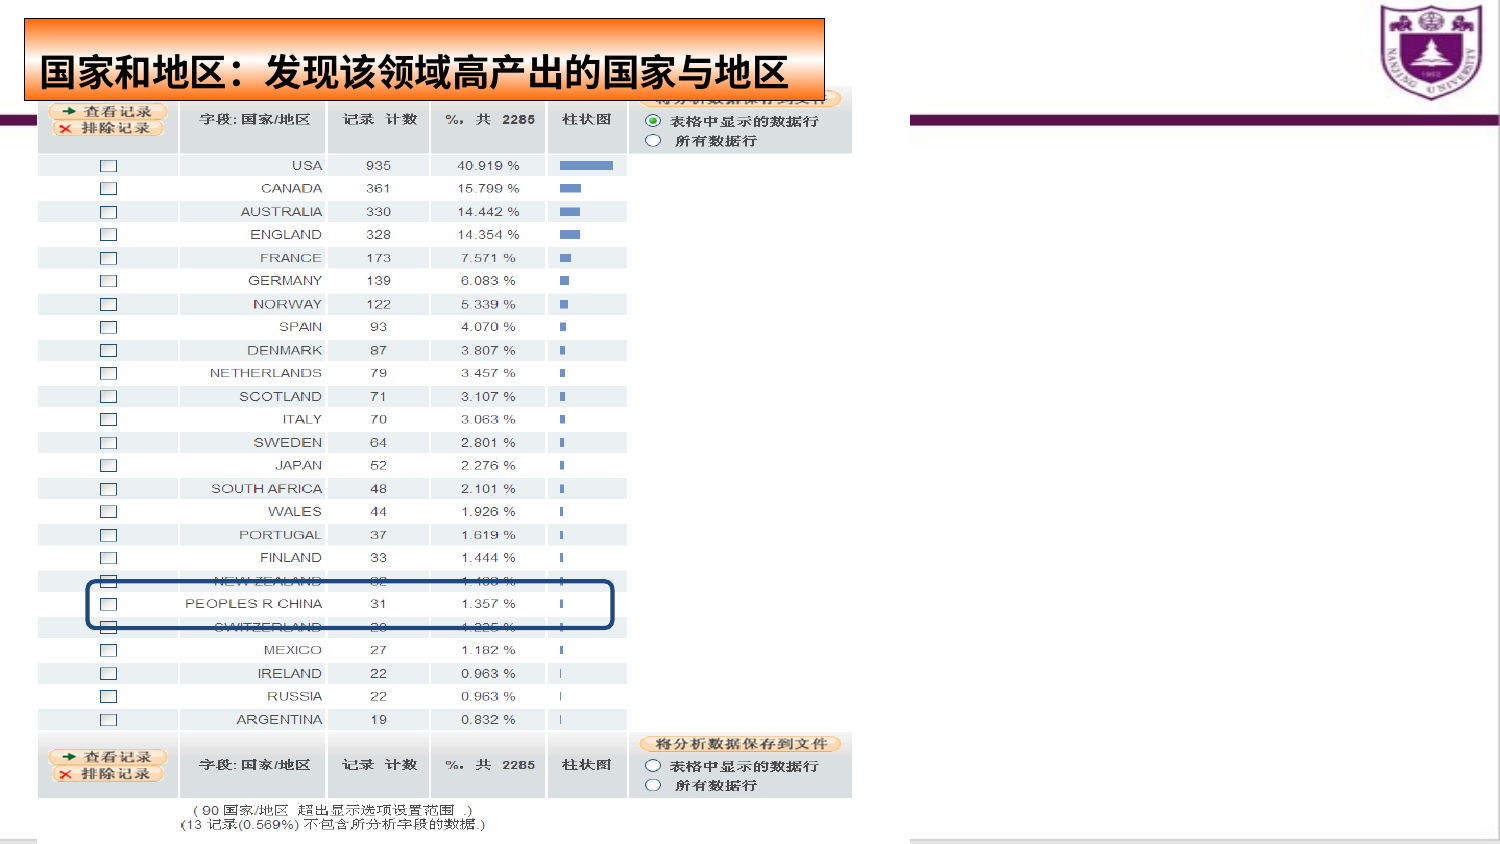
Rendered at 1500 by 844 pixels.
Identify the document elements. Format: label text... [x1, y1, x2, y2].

text_box 国家和地区：发现该领域高产出的国家与地区 [24, 18, 825, 101]
picture [0, 0, 1500, 844]
